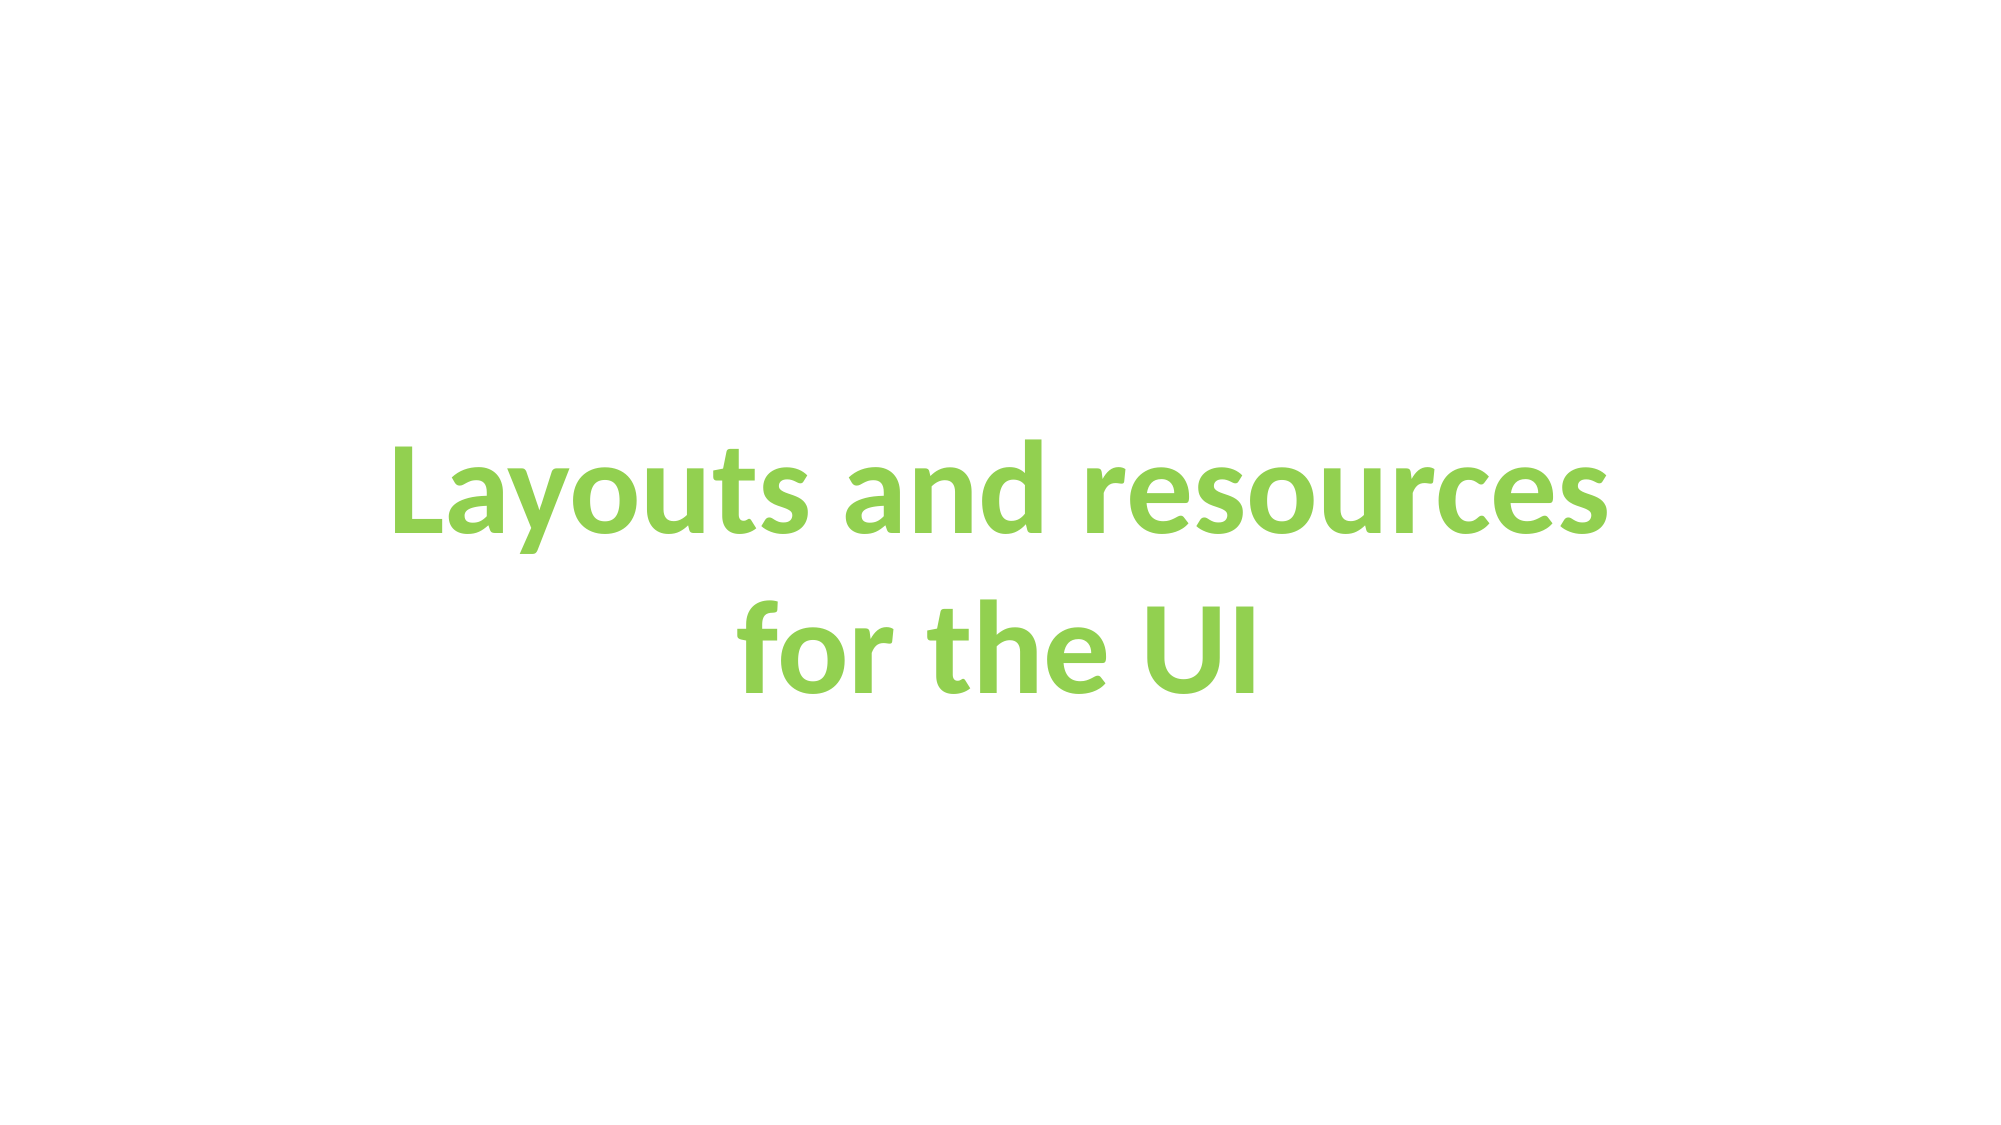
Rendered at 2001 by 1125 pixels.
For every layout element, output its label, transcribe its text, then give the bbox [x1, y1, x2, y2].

text_box Layouts and resources for the UI [357, 393, 1643, 728]
